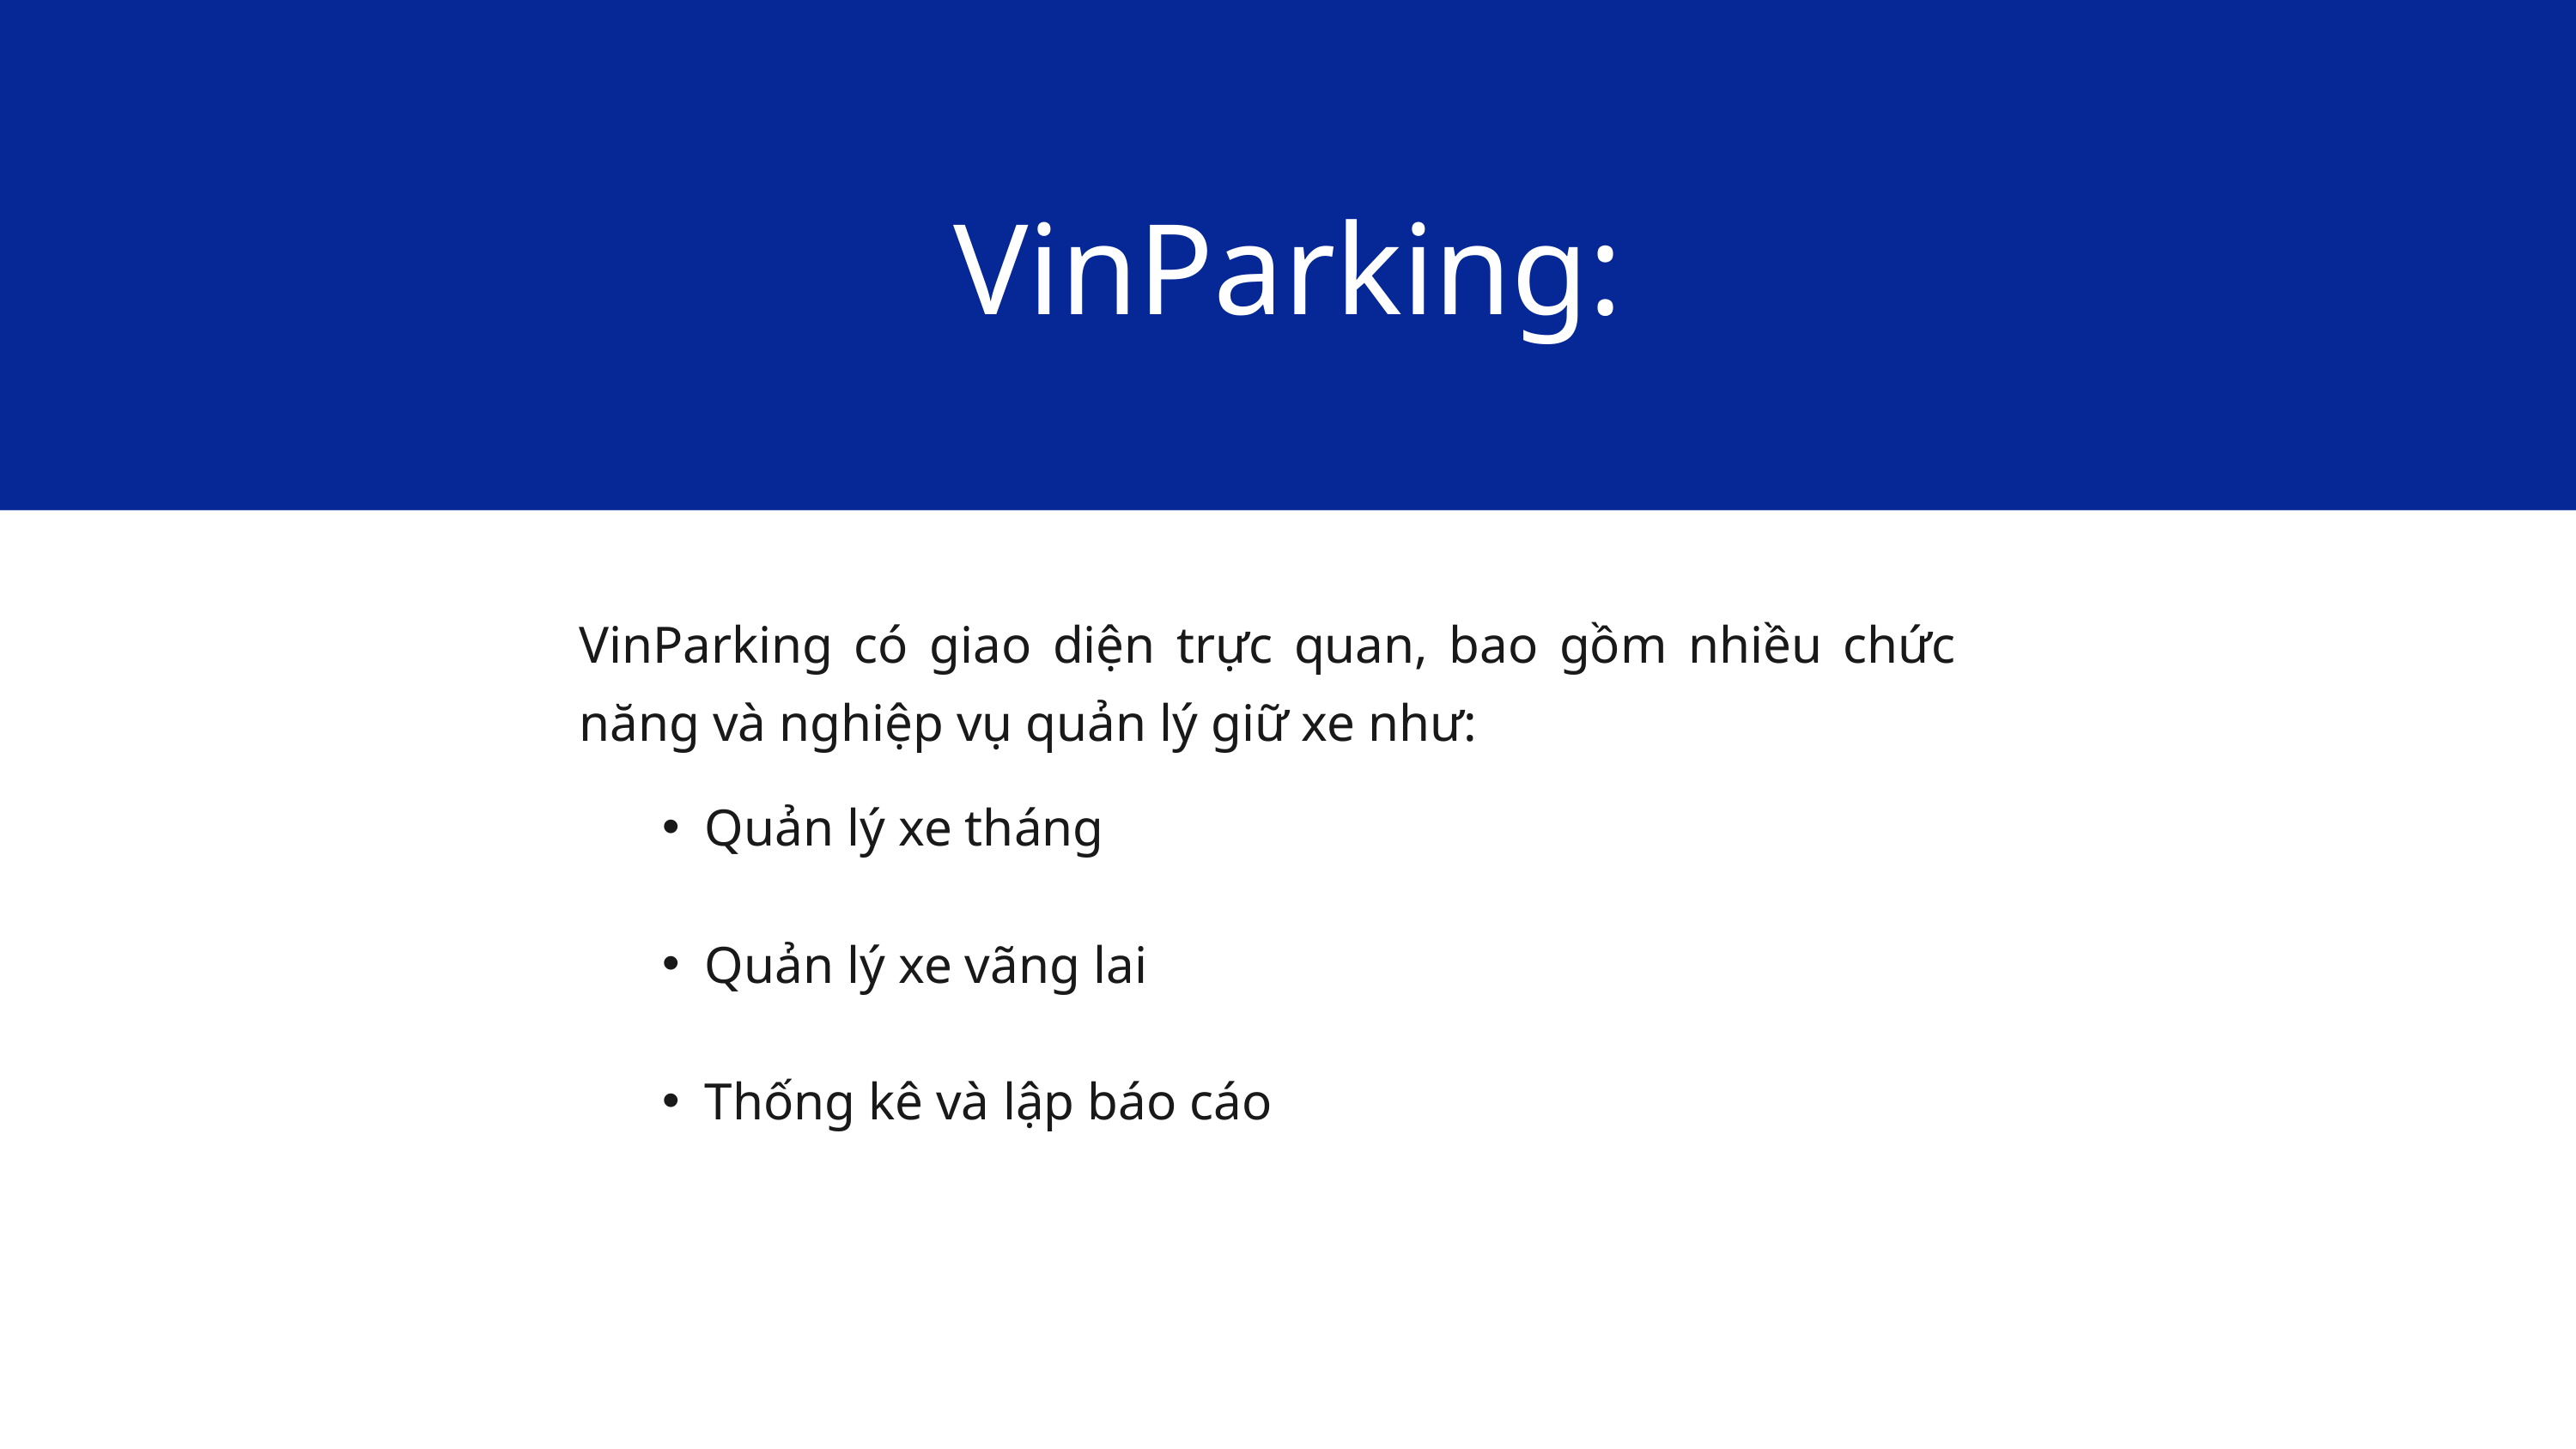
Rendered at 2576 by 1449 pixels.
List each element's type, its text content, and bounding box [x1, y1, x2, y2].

text_box VinParking có giao diện trực quan, bao gồm nhiều chức năng và nghiệp vụ quản lý giữ xe như: [579, 595, 1957, 752]
text_box Quản lý xe tháng [619, 777, 1997, 856]
text_box VinParking: [339, 160, 2237, 341]
text_box Quản lý xe vãng lai [619, 914, 1997, 993]
text_box [0, 0, 2576, 511]
text_box Thống kê và lập báo cáo [619, 1052, 1997, 1131]
